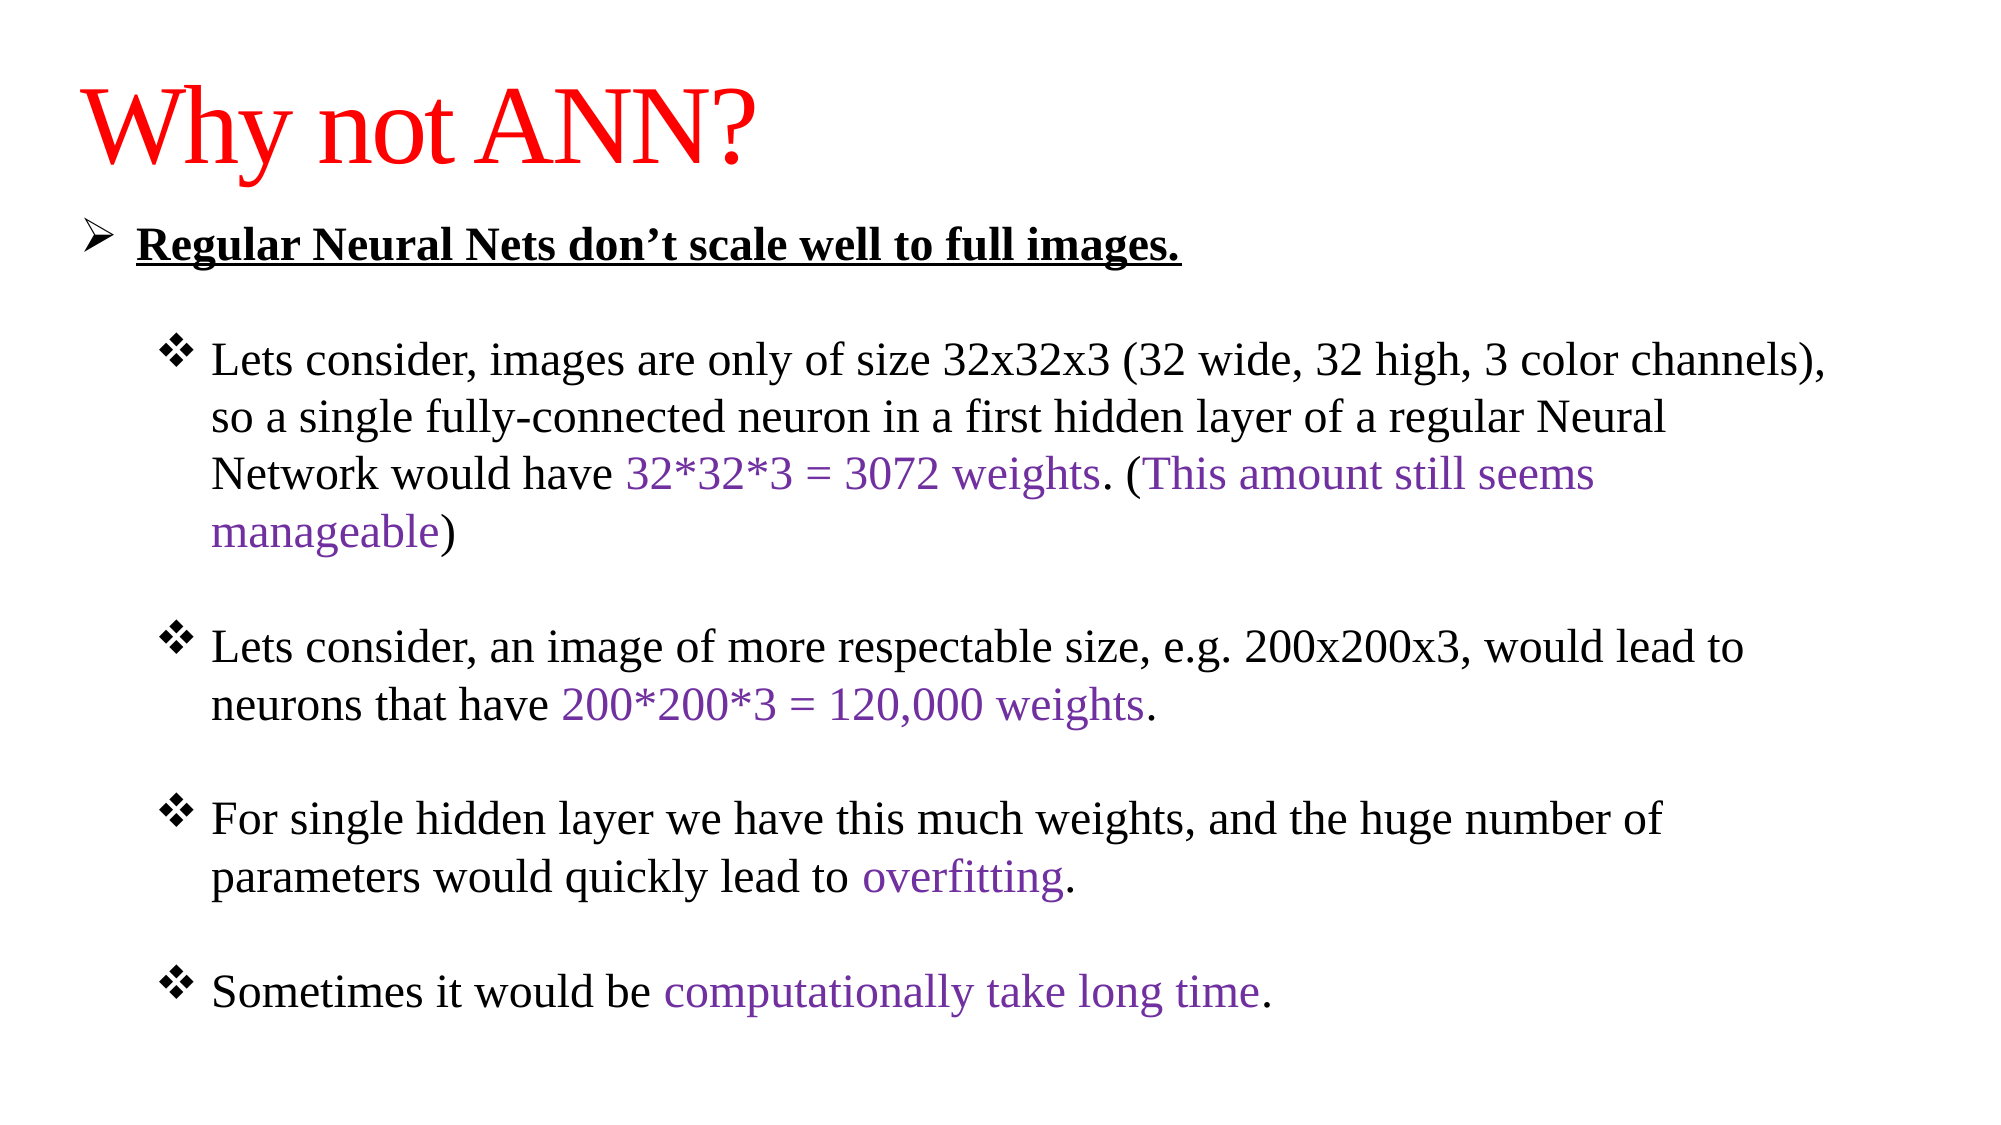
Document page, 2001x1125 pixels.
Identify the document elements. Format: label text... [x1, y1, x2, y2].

text_box Regular Neural Nets don’t scale well to full images. Lets consider, images are only of size 32x32x3 (32 wide, 32 high, 3 color channels), so a single fully-connected neuron in a first hidden layer of a regular Neural Network would have 32*32*3 = 3072 weights. (This amount still seems manageable) Lets consider, an image of more respectable size, e.g. 200x200x3, would lead to neurons that have 200*200*3 = 120,000 weights. For single hidden layer we have this much weights, and the huge number of parameters would quickly lead to overfitting. Sometimes it would be computationally take long time. [65, 204, 1863, 1025]
title Why not ANN? [65, 53, 1791, 204]
